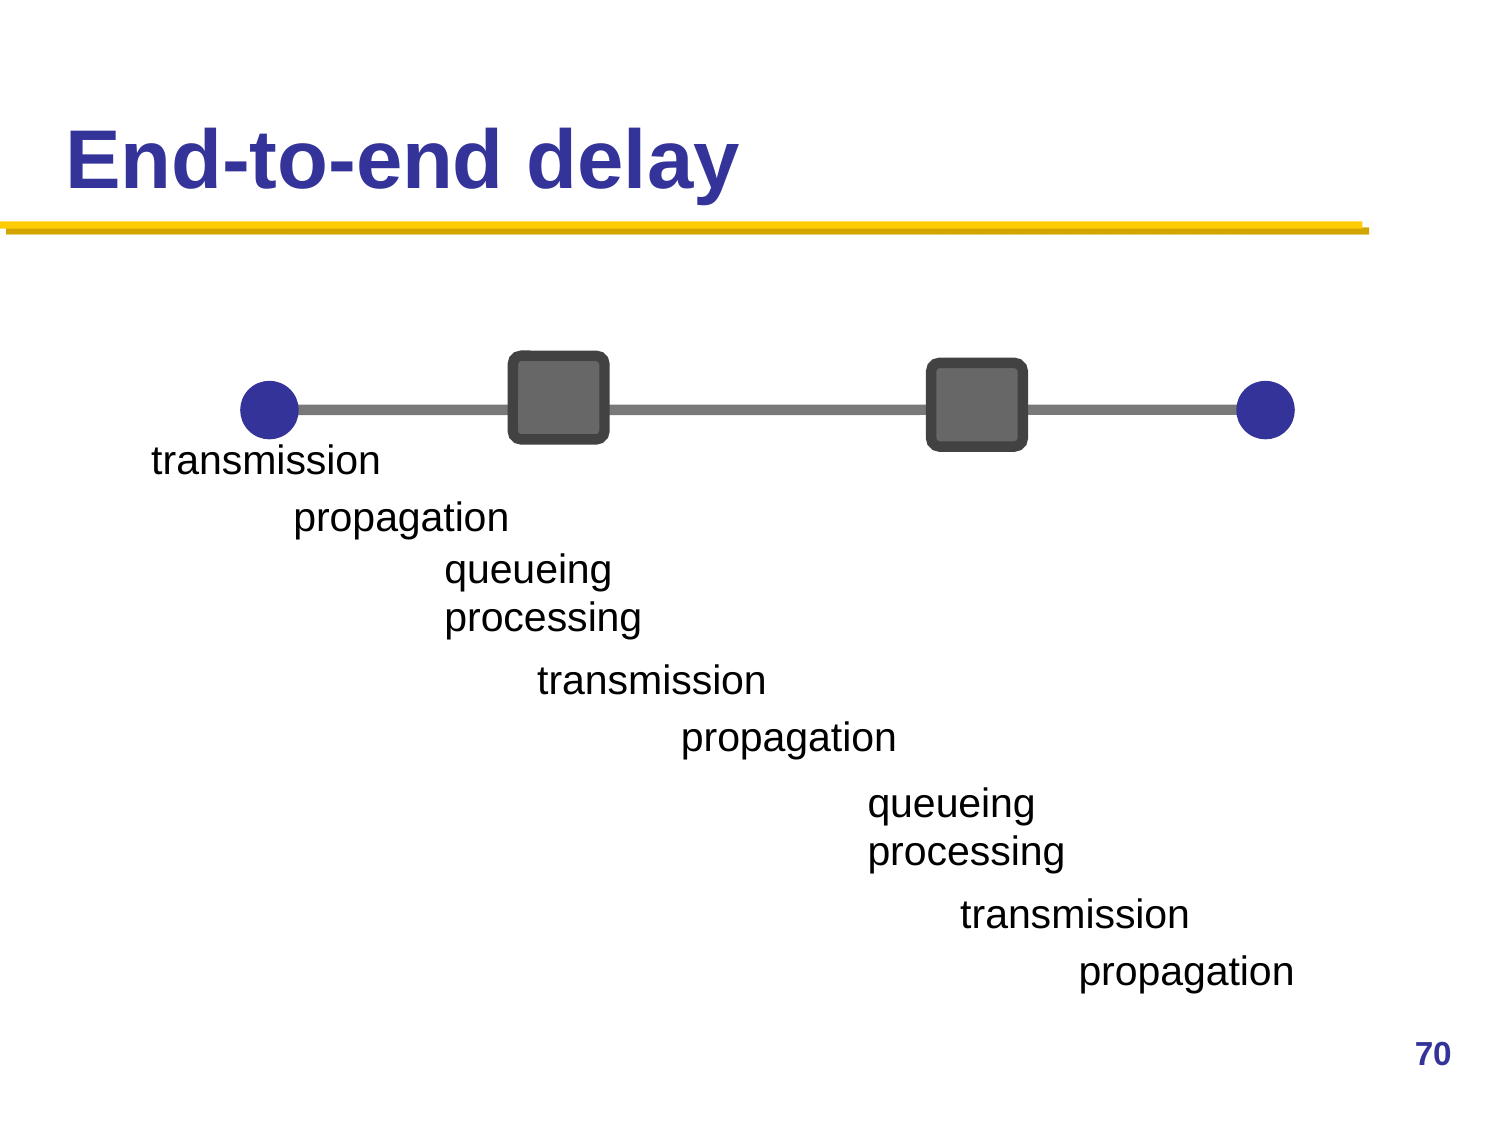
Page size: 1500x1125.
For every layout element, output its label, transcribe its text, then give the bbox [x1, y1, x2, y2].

text_box transmission [531, 647, 782, 759]
text_box propagation [287, 484, 538, 546]
text_box processing [438, 584, 689, 646]
text_box queueing [861, 770, 1112, 818]
slide_number 70 [1400, 1025, 1500, 1100]
text_box transmission [954, 881, 1205, 992]
text_box processing [861, 818, 1112, 880]
text_box [512, 355, 605, 440]
text_box queueing [438, 536, 689, 584]
title End-to-end delay [49, 24, 1451, 213]
text_box [1236, 380, 1295, 440]
text_box [240, 380, 299, 440]
text_box propagation [675, 704, 925, 766]
text_box propagation [1072, 938, 1323, 1000]
text_box [931, 362, 1023, 447]
text_box transmission [145, 427, 396, 538]
